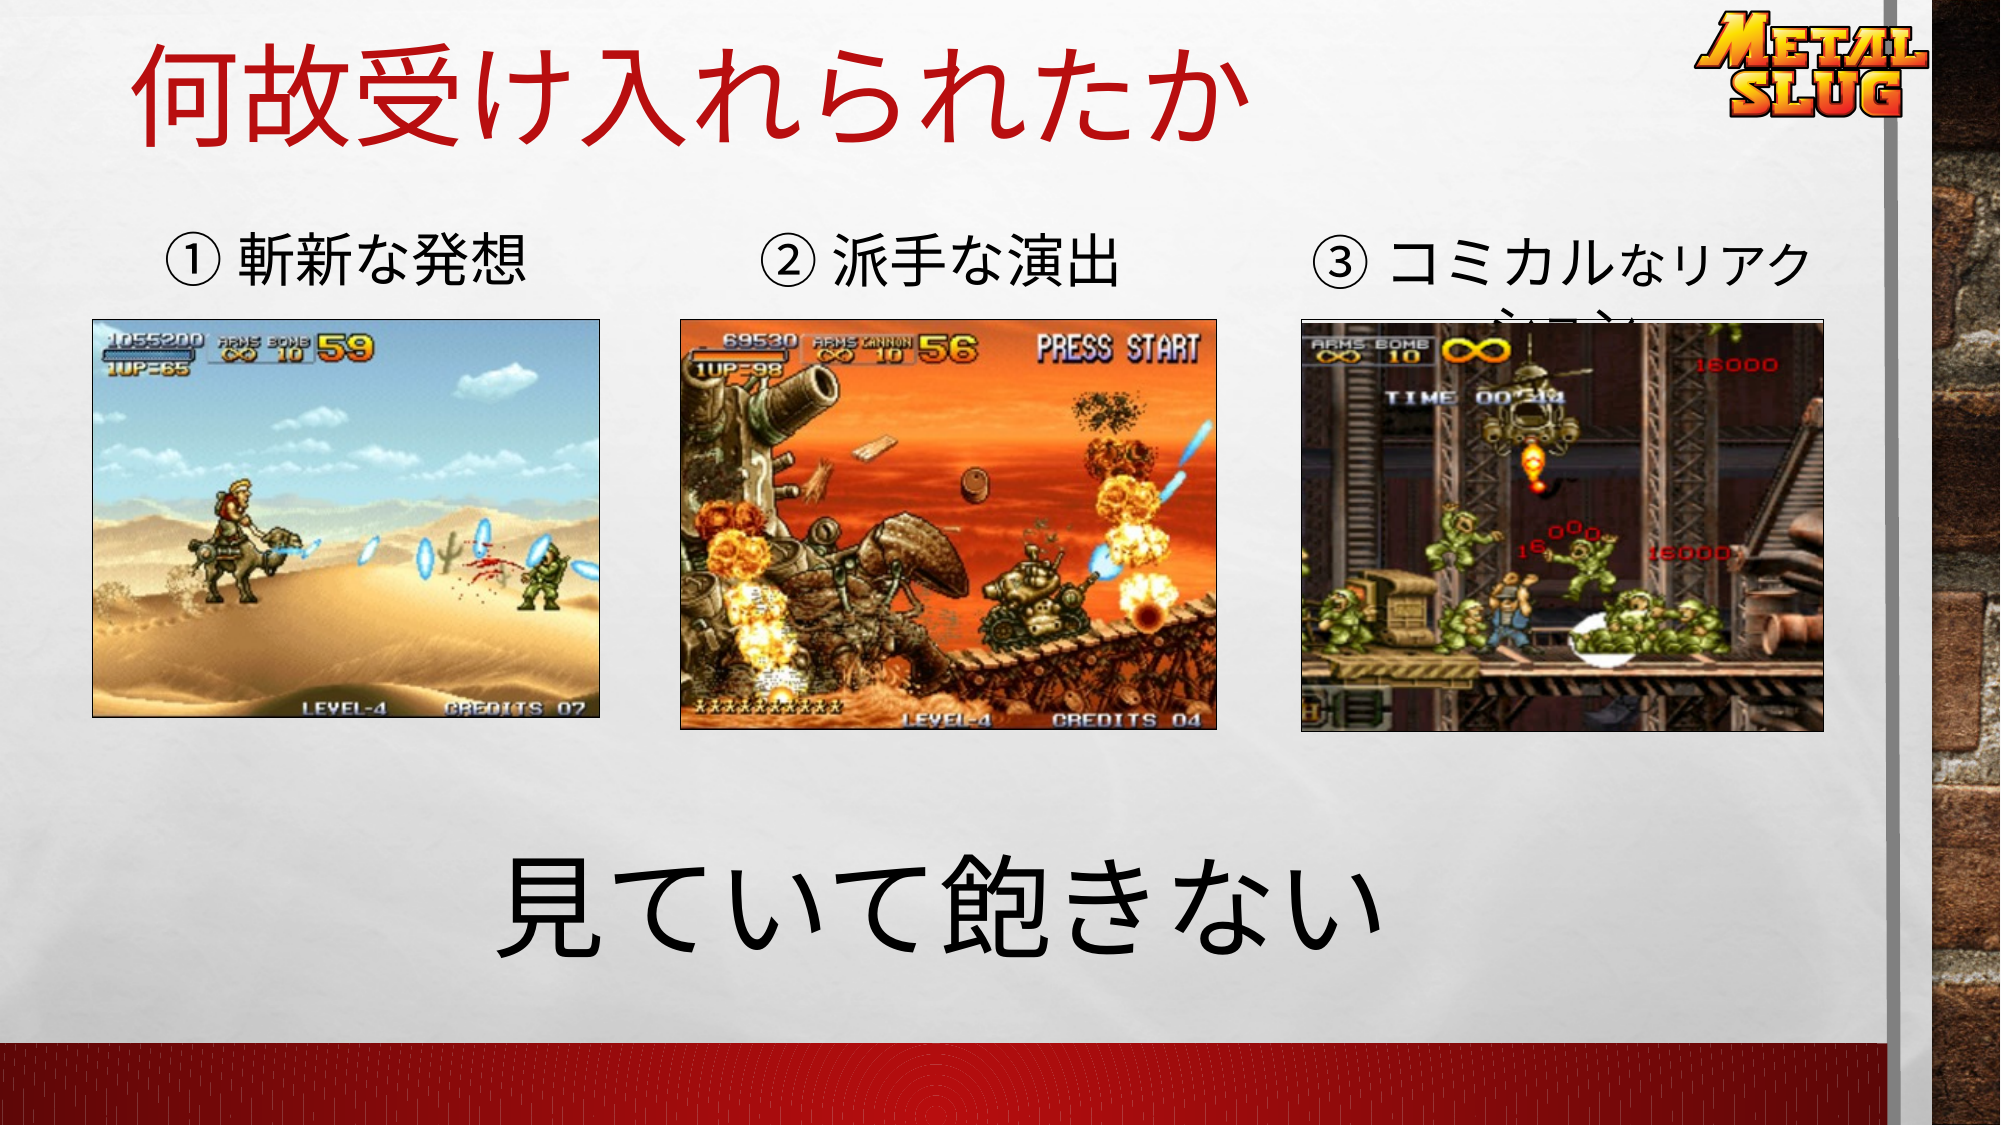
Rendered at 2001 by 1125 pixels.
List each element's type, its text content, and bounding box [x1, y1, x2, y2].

text_box ③コミカルなリアクション [1260, 218, 1866, 364]
picture [679, 318, 1217, 731]
picture [1301, 318, 1824, 732]
text_box 見ていて飽きない [477, 829, 1405, 980]
text_box ①斬新な発想 [147, 216, 546, 301]
title 何故受け入れられたか [112, 7, 1818, 197]
picture [92, 319, 600, 718]
text_box ②派手な演出 [742, 216, 1140, 302]
picture [1818, 0, 2000, 1125]
